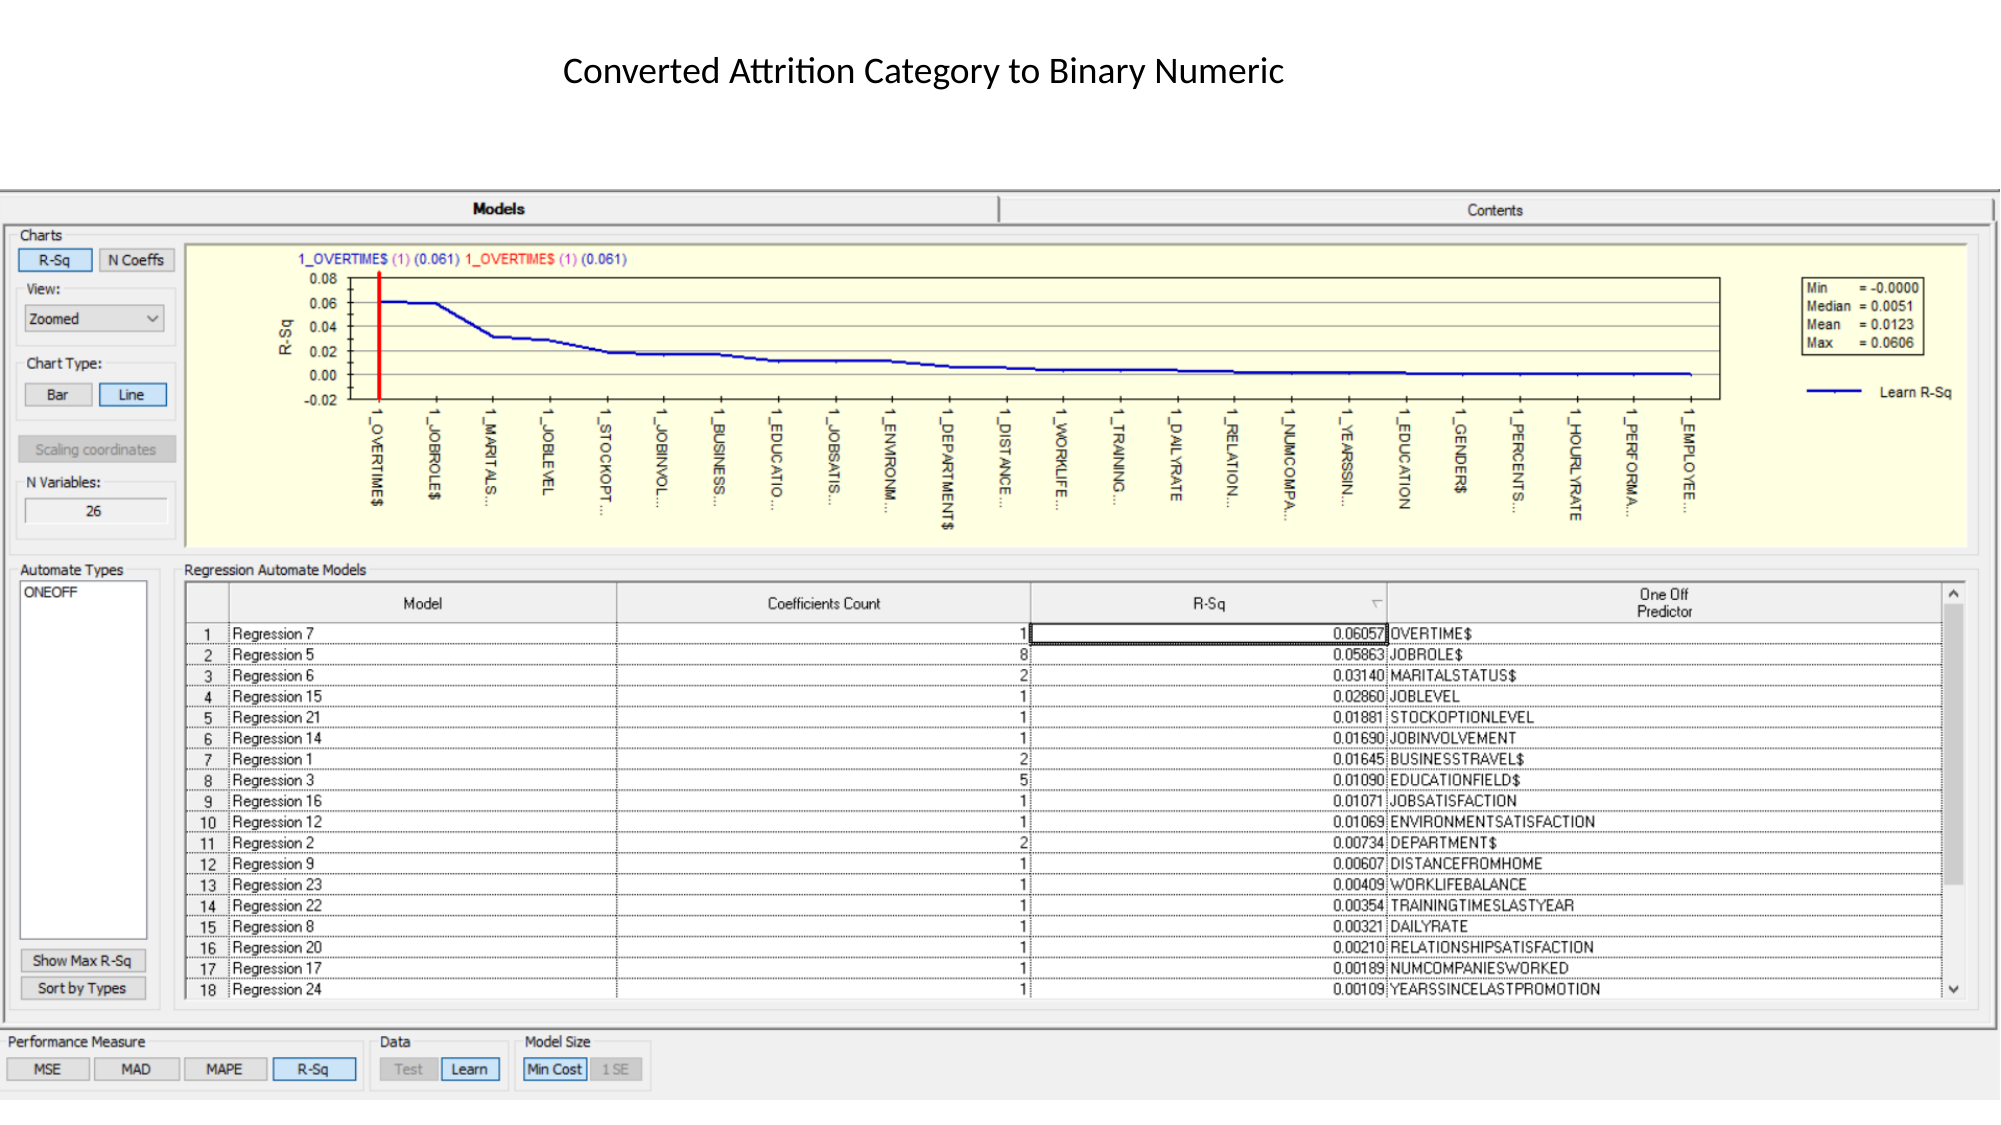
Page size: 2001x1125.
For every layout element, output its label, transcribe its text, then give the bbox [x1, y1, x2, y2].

text_box Converted Attrition Category to Binary Numeric [31, 38, 1816, 99]
picture [0, 189, 2000, 1100]
